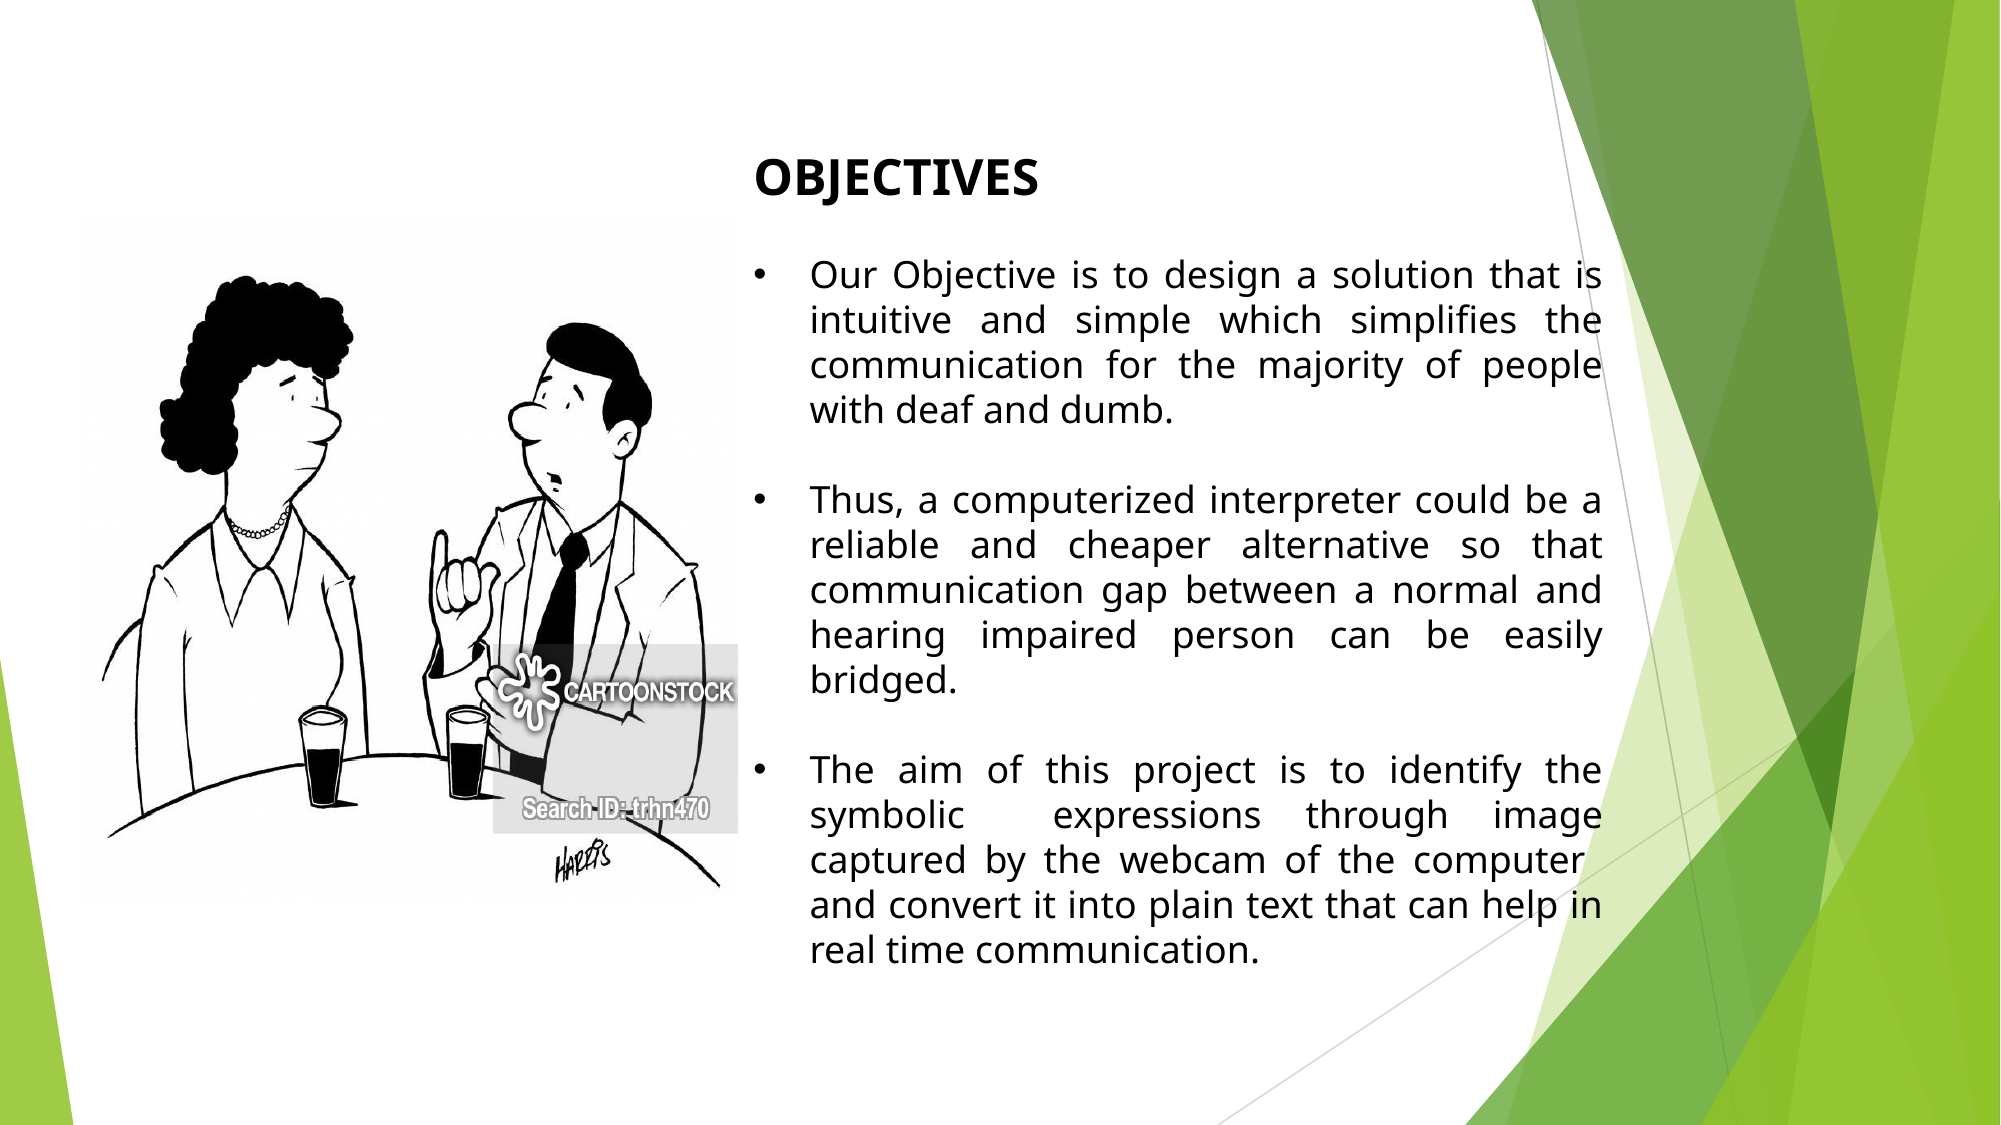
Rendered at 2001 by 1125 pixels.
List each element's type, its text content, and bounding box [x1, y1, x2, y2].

text_box OBJECTIVES Our Objective is to design a solution that is intuitive and simple which simplifies the communication for the majority of people with deaf and dumb. Thus, a computerized interpreter could be a reliable and cheaper alternative so that communication gap between a normal and hearing impaired person can be easily bridged. The aim of this project is to identify the symbolic expressions through image captured by the webcam of the computer and convert it into plain text that can help in real time communication. [738, 138, 1619, 979]
picture [81, 219, 739, 906]
